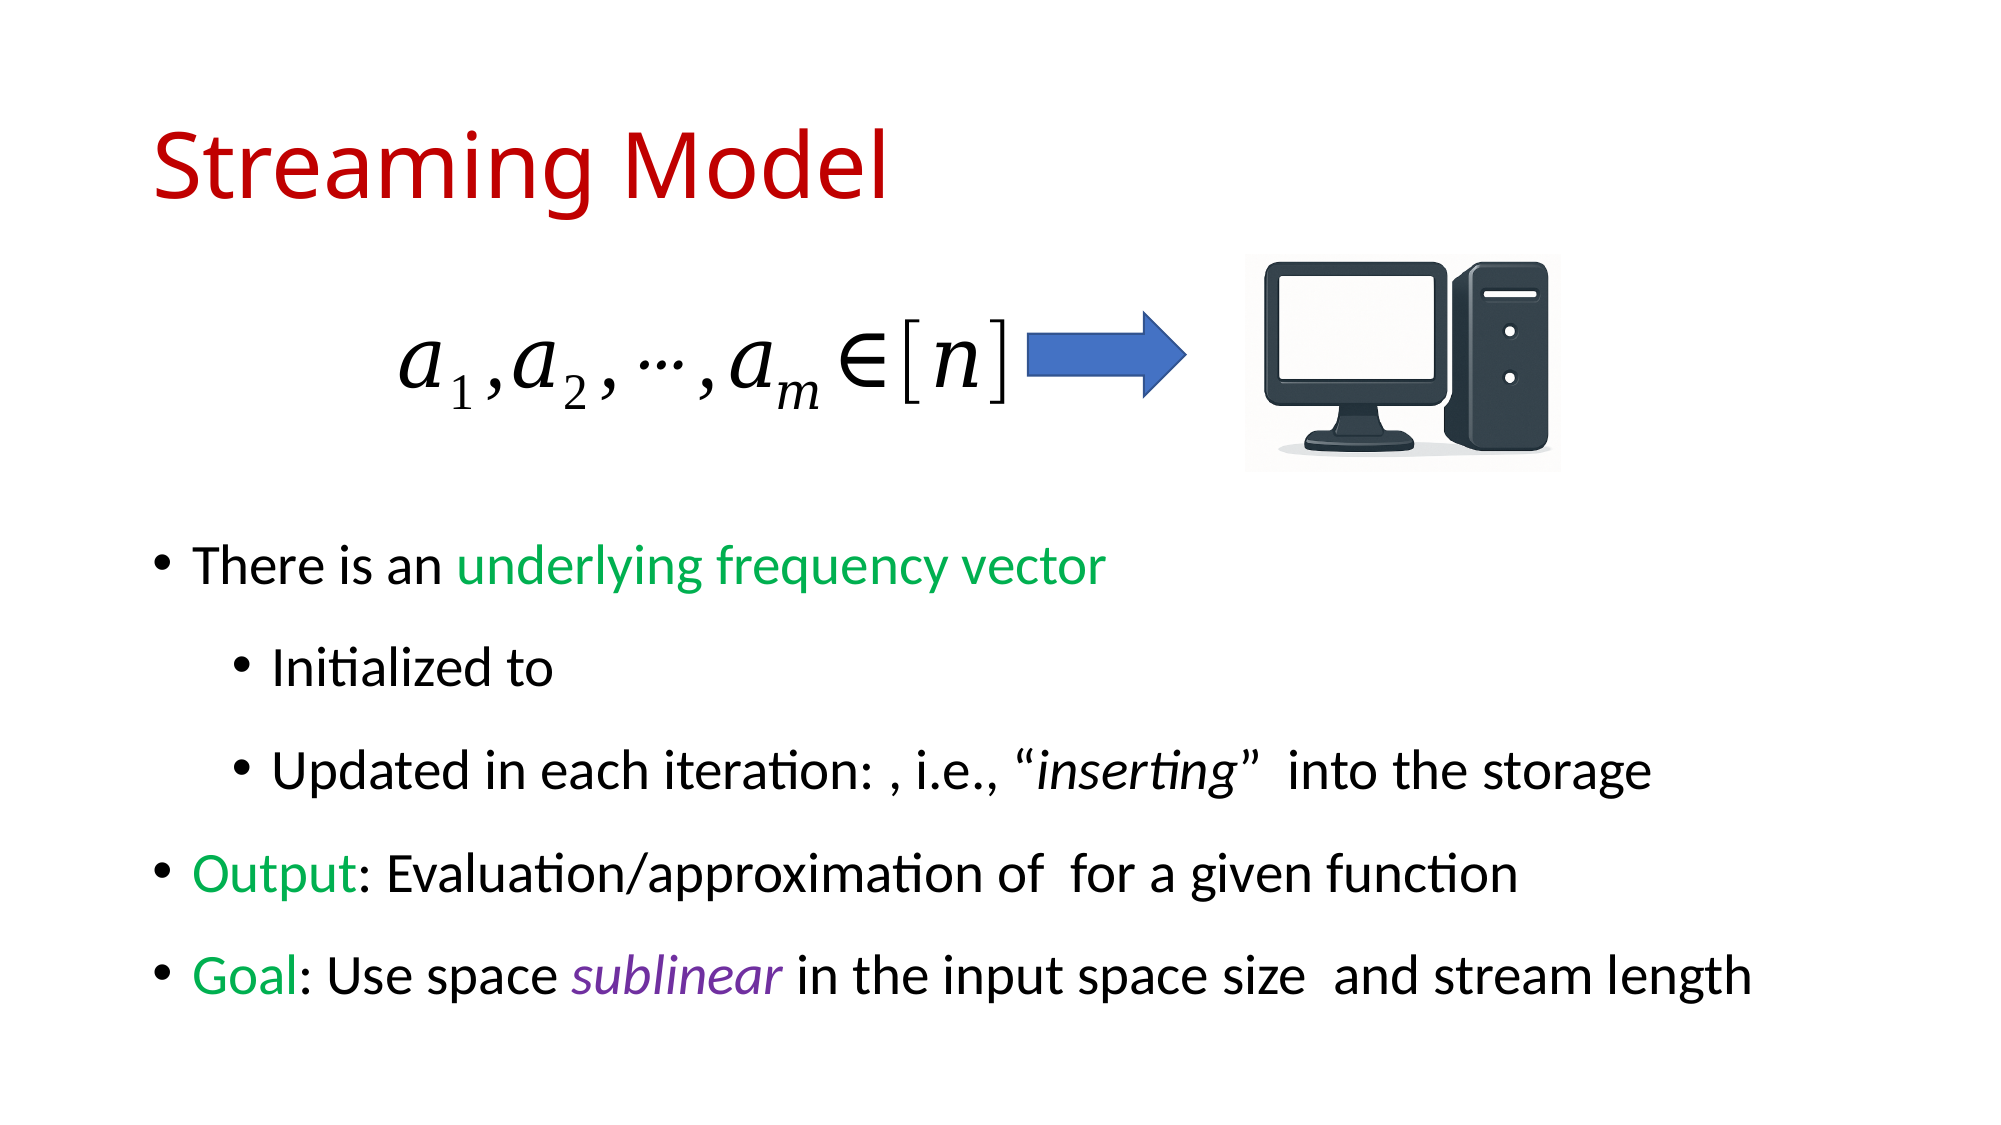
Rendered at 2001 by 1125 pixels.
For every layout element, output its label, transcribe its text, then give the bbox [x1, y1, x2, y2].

text_box [1026, 310, 1188, 399]
picture [1244, 254, 1561, 472]
title Streaming Model [137, 59, 1863, 278]
